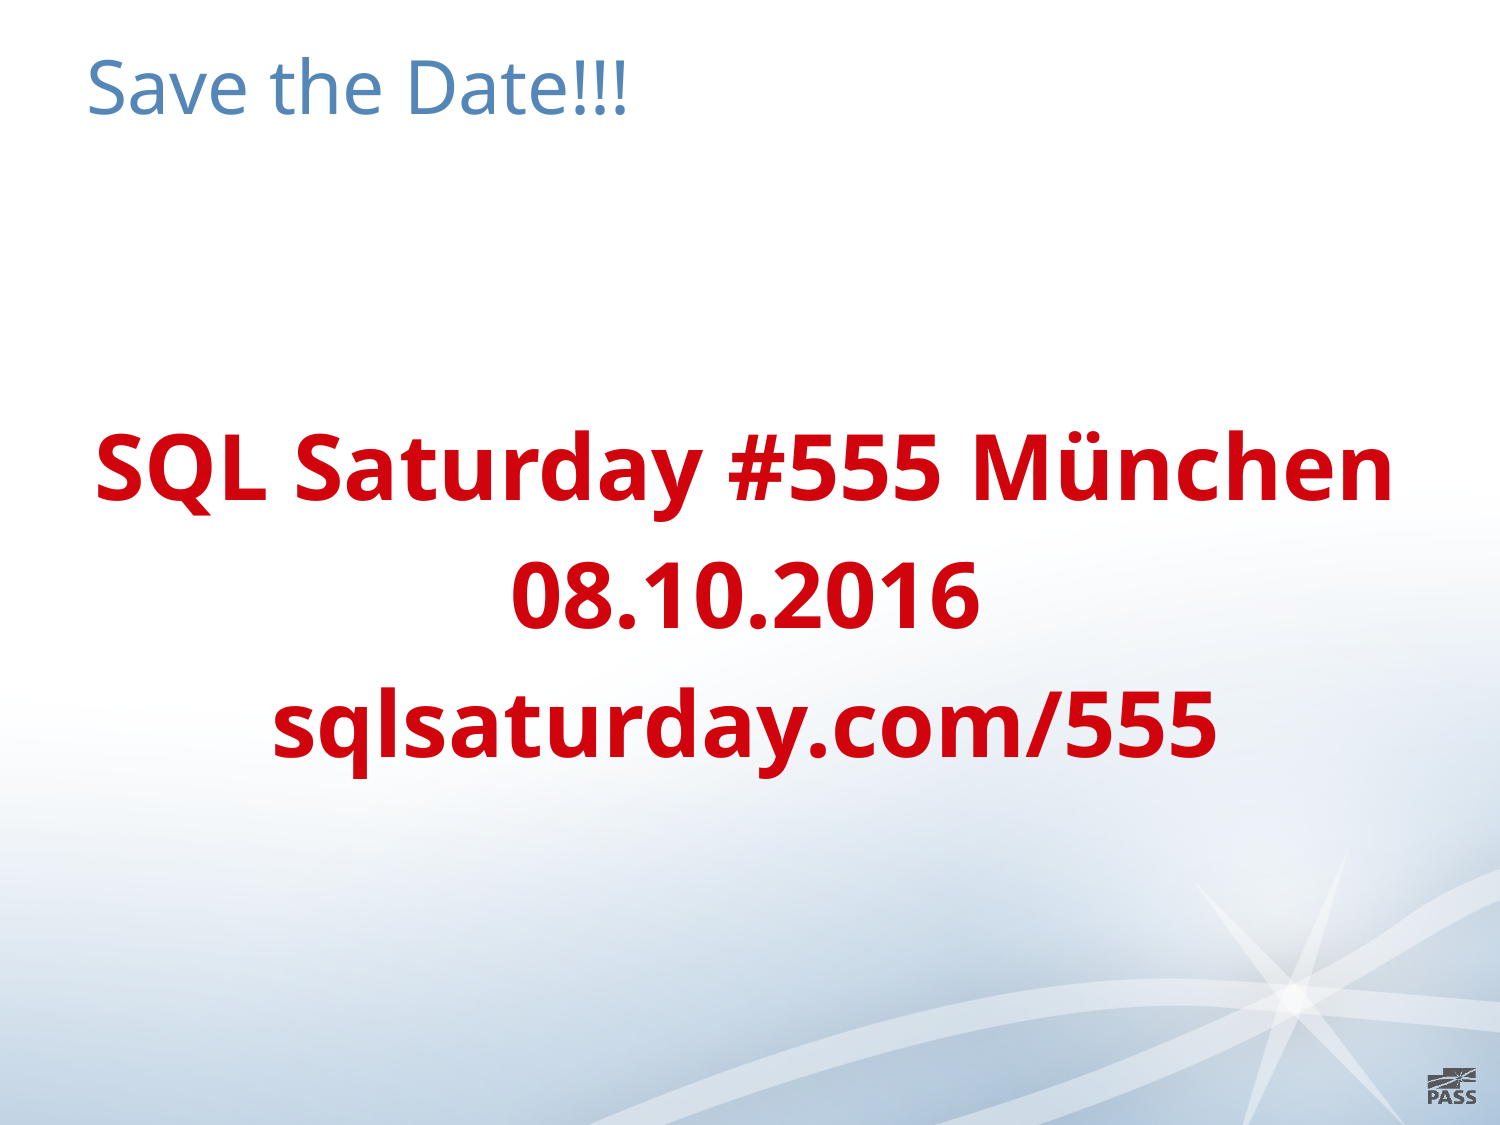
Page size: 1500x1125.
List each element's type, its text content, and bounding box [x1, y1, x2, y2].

title Save the Date!!! [71, 48, 1422, 162]
picture [0, 0, 1500, 1125]
list SQL Saturday #555 München 08.10.2016 sqlsaturday.com/555 [71, 272, 1422, 1031]
